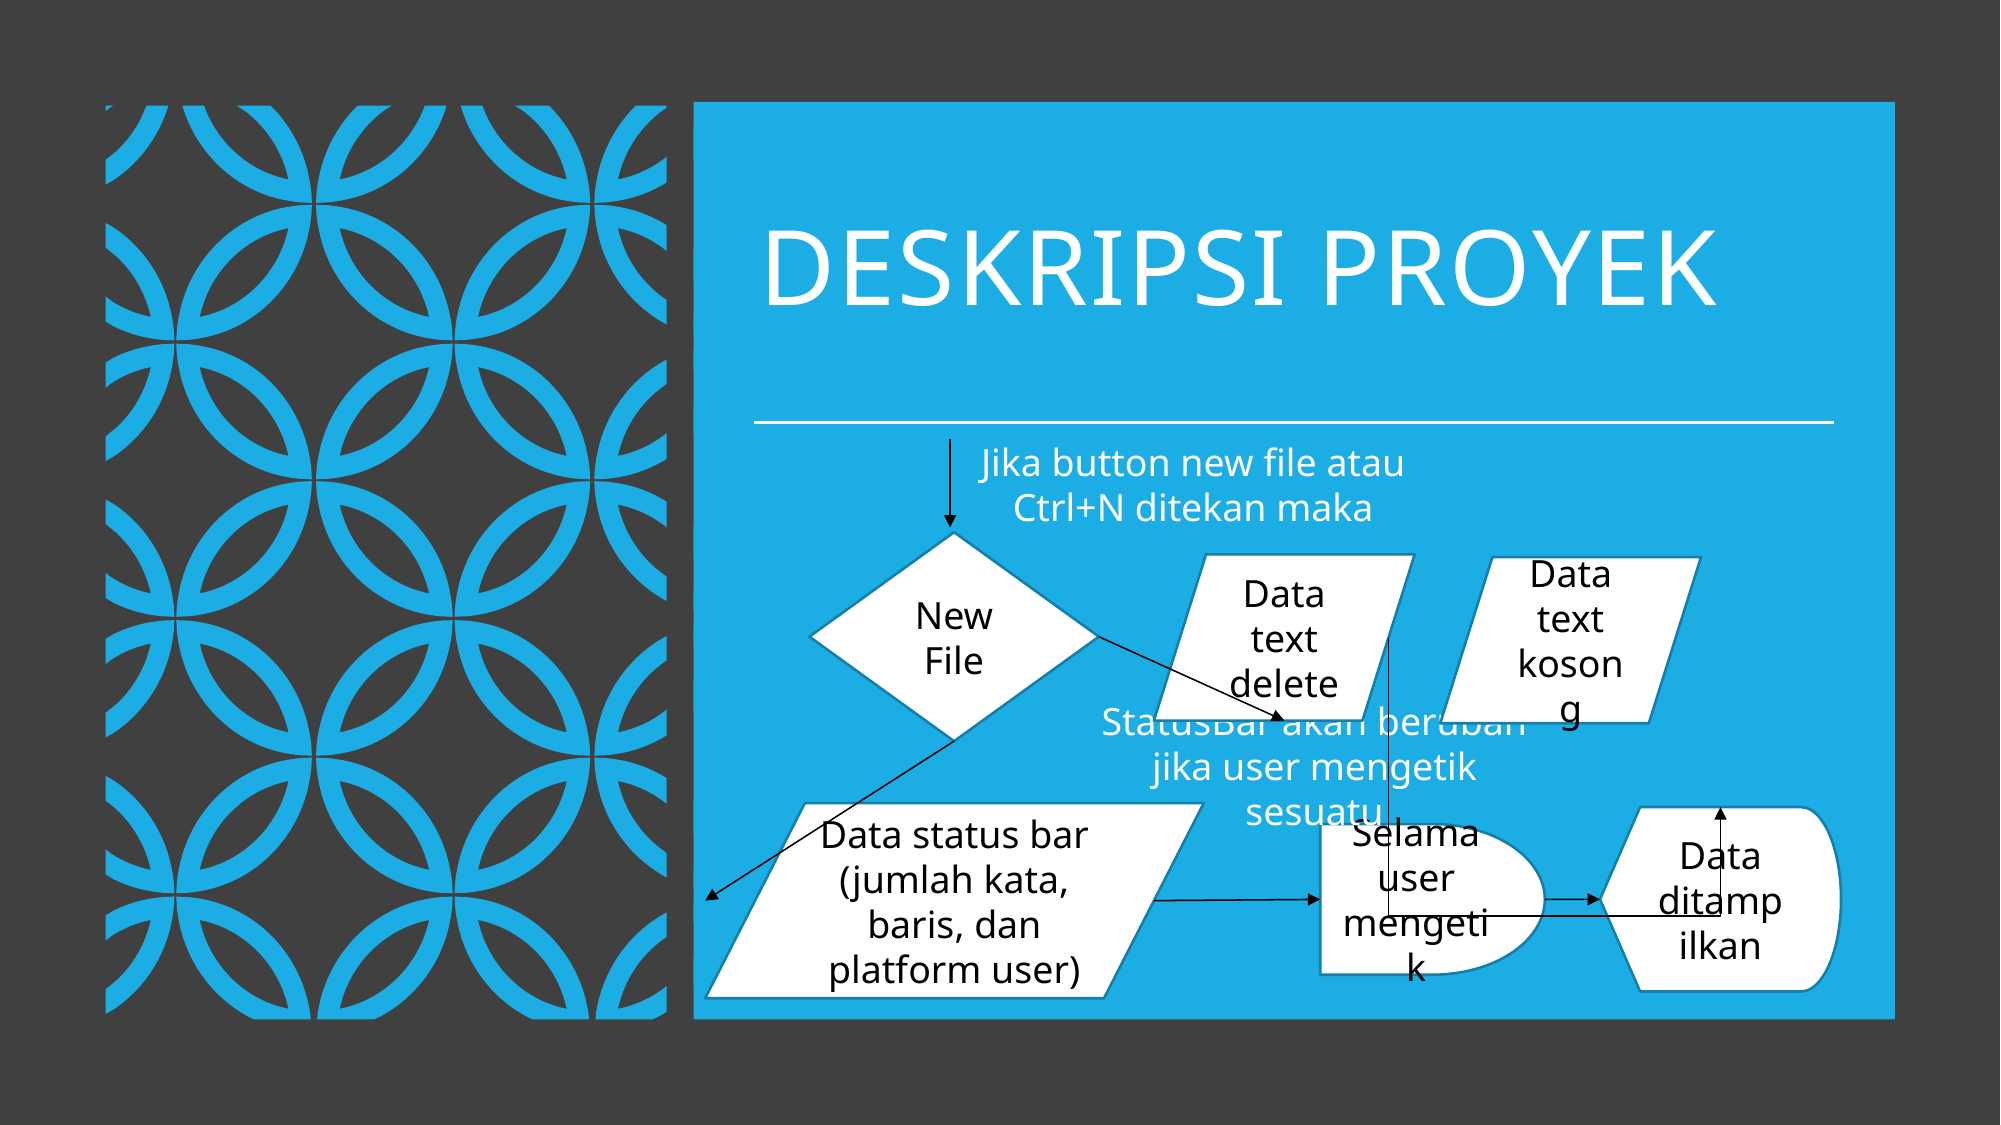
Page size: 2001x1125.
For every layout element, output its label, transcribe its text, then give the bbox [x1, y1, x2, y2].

text_box Data ditampilkan [1606, 805, 1843, 993]
title DESKRIPSI PROYEK [745, 154, 1842, 396]
text_box Selama user mengetik [1318, 822, 1544, 977]
text_box Data text delete [1152, 670, 1272, 722]
text_box [665, 0, 695, 1125]
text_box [1388, 637, 1721, 808]
text_box [695, 0, 2000, 1125]
text_box Jika button new file atau Ctrl+N ditekan maka [956, 440, 1434, 529]
text_box StatusBar akan berubah jika user mengetik sesuatu [1073, 720, 1382, 810]
text_box Data status bar (jumlah kata, baris, dan platform user) [704, 801, 1202, 1000]
text_box Data text kosong [1467, 555, 1703, 632]
text_box Selama user mengetik [1389, 822, 1547, 915]
text_box [692, 101, 1896, 1021]
text_box Data text delete [1169, 553, 1416, 722]
text_box Data ditampilkan [1599, 816, 1720, 915]
text_box [0, 0, 665, 1125]
text_box [104, 104, 665, 1021]
text_box New File [808, 531, 1097, 741]
